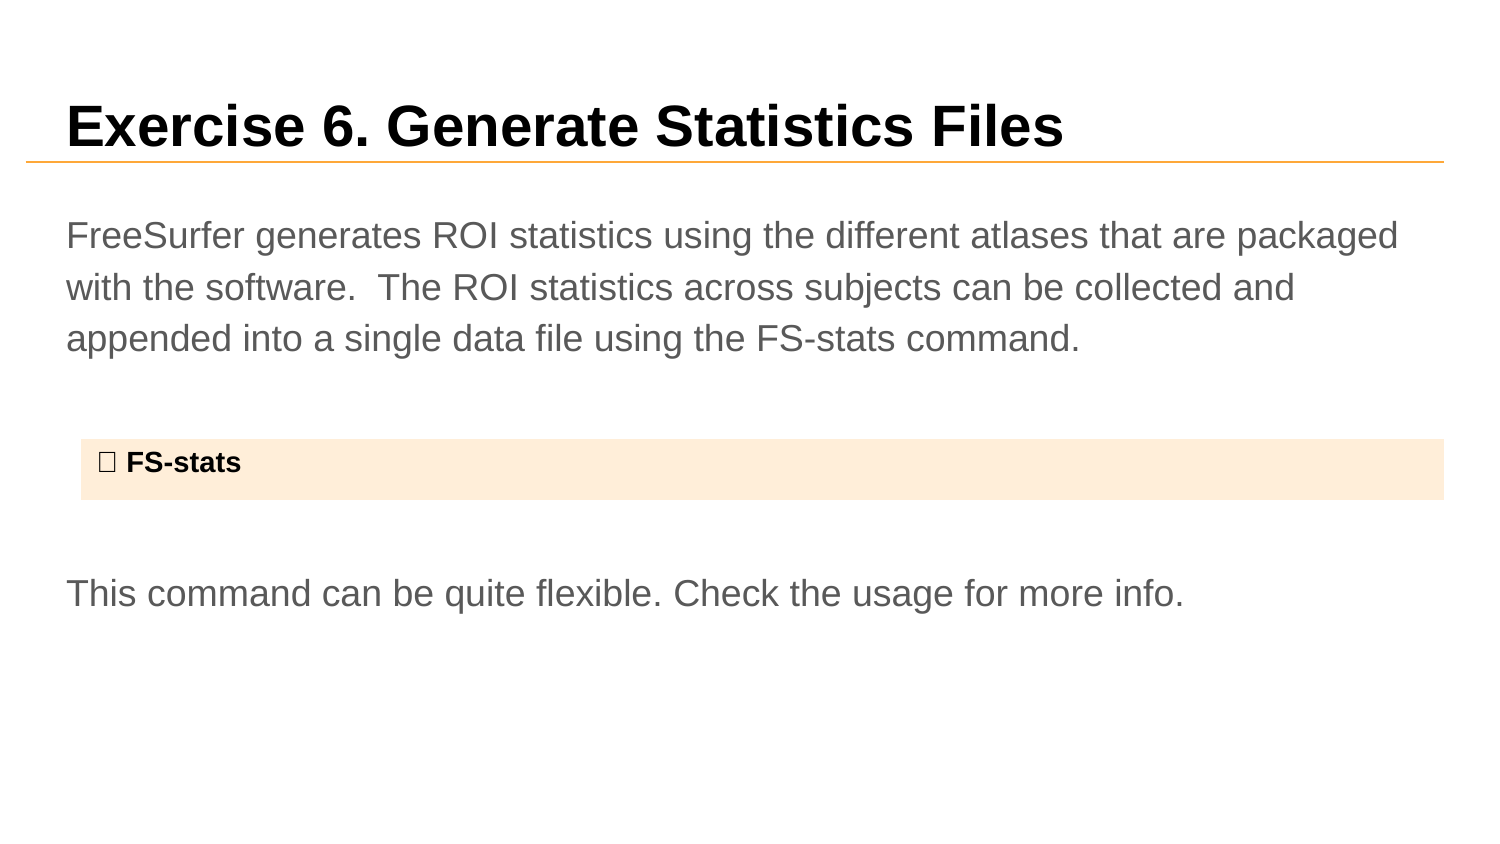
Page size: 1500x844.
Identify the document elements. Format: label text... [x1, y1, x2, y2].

title Exercise 6. Generate Statistics Files [51, 72, 1449, 167]
table_header 👾 FS-stats [81, 439, 1444, 500]
list FreeSurfer generates ROI statistics using the different atlases that are packaged with the software. The ROI statistics across subjects can be collected and appended into a single data file using the FS-stats command. This command can be quite flexible. Check the usage for more info. [51, 189, 1449, 750]
